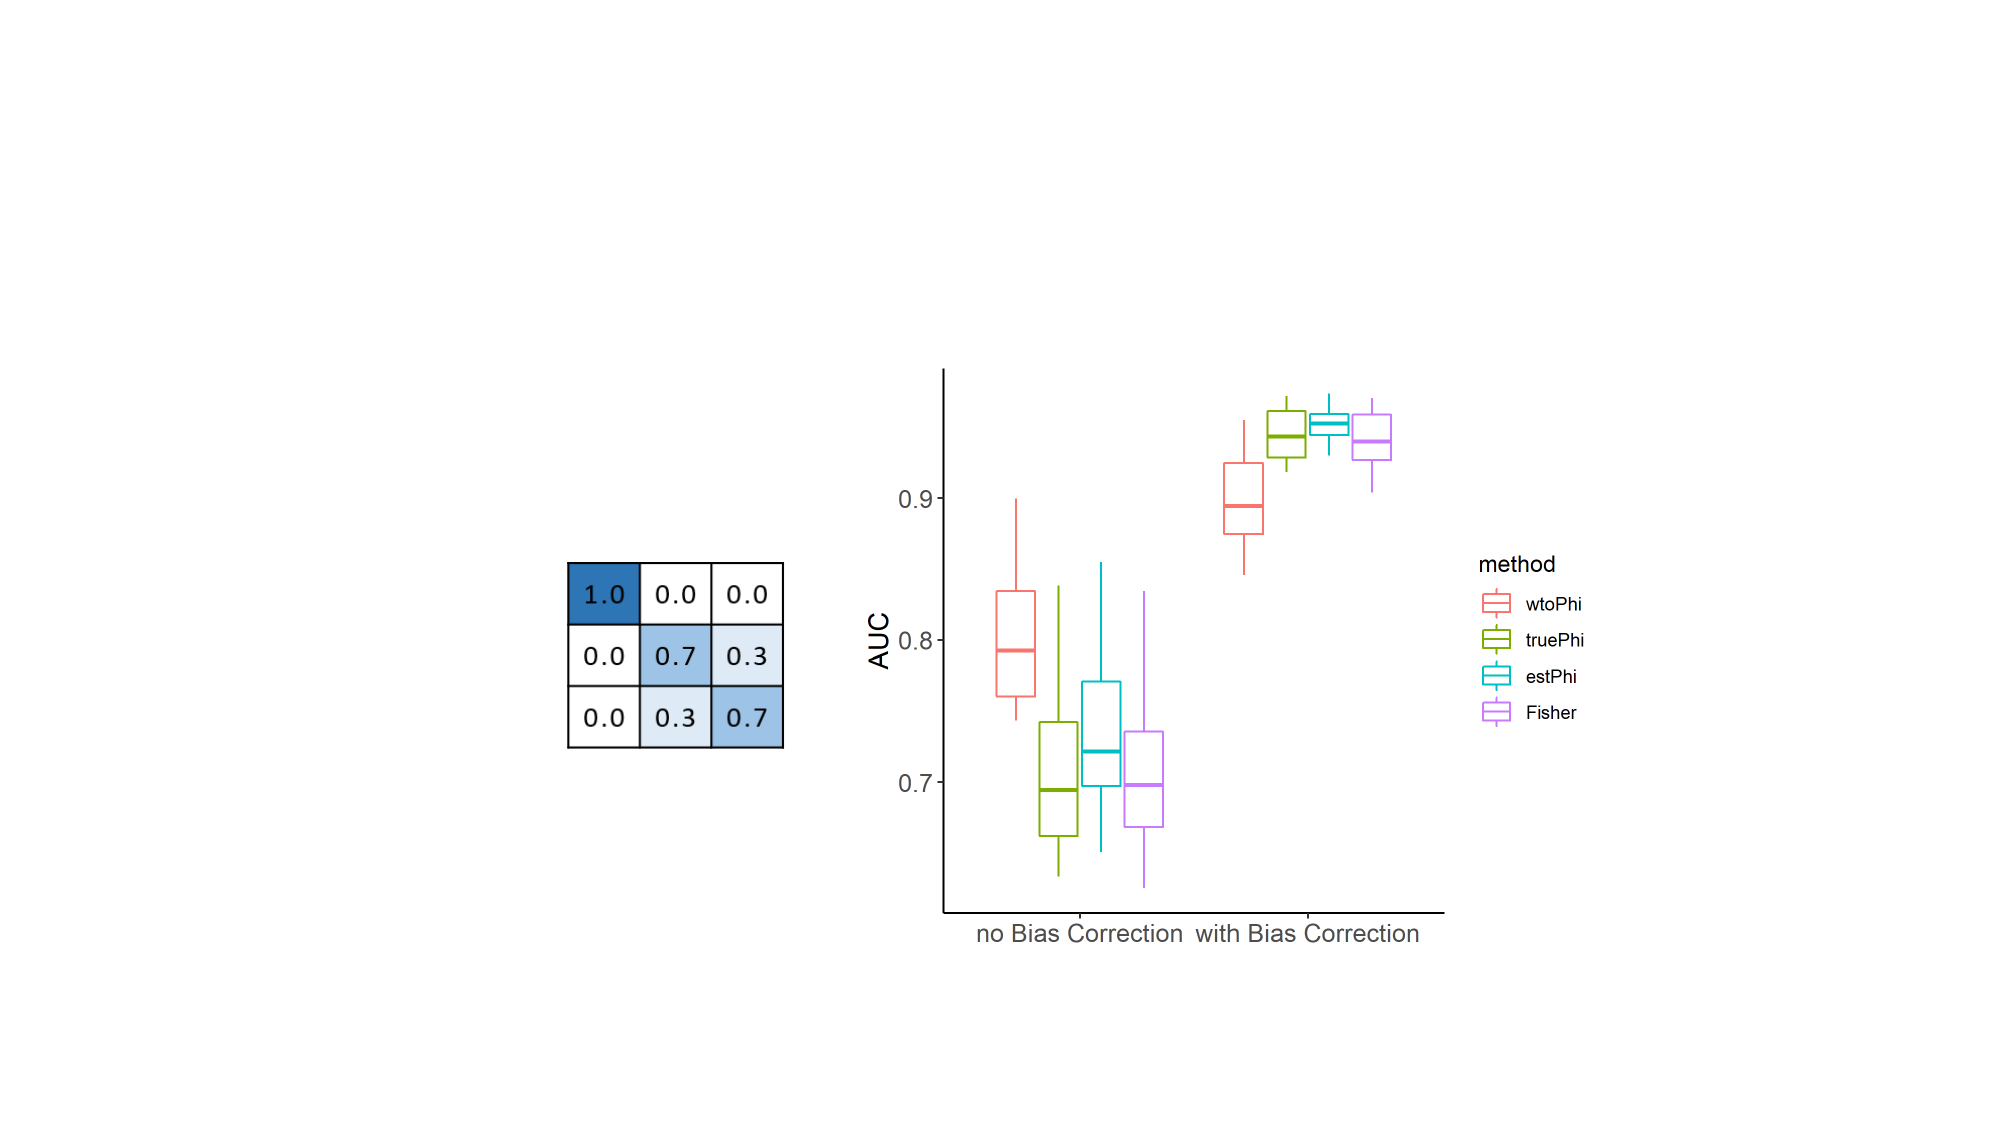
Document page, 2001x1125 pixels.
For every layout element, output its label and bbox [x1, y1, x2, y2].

picture [567, 562, 786, 753]
picture [856, 357, 1607, 958]
